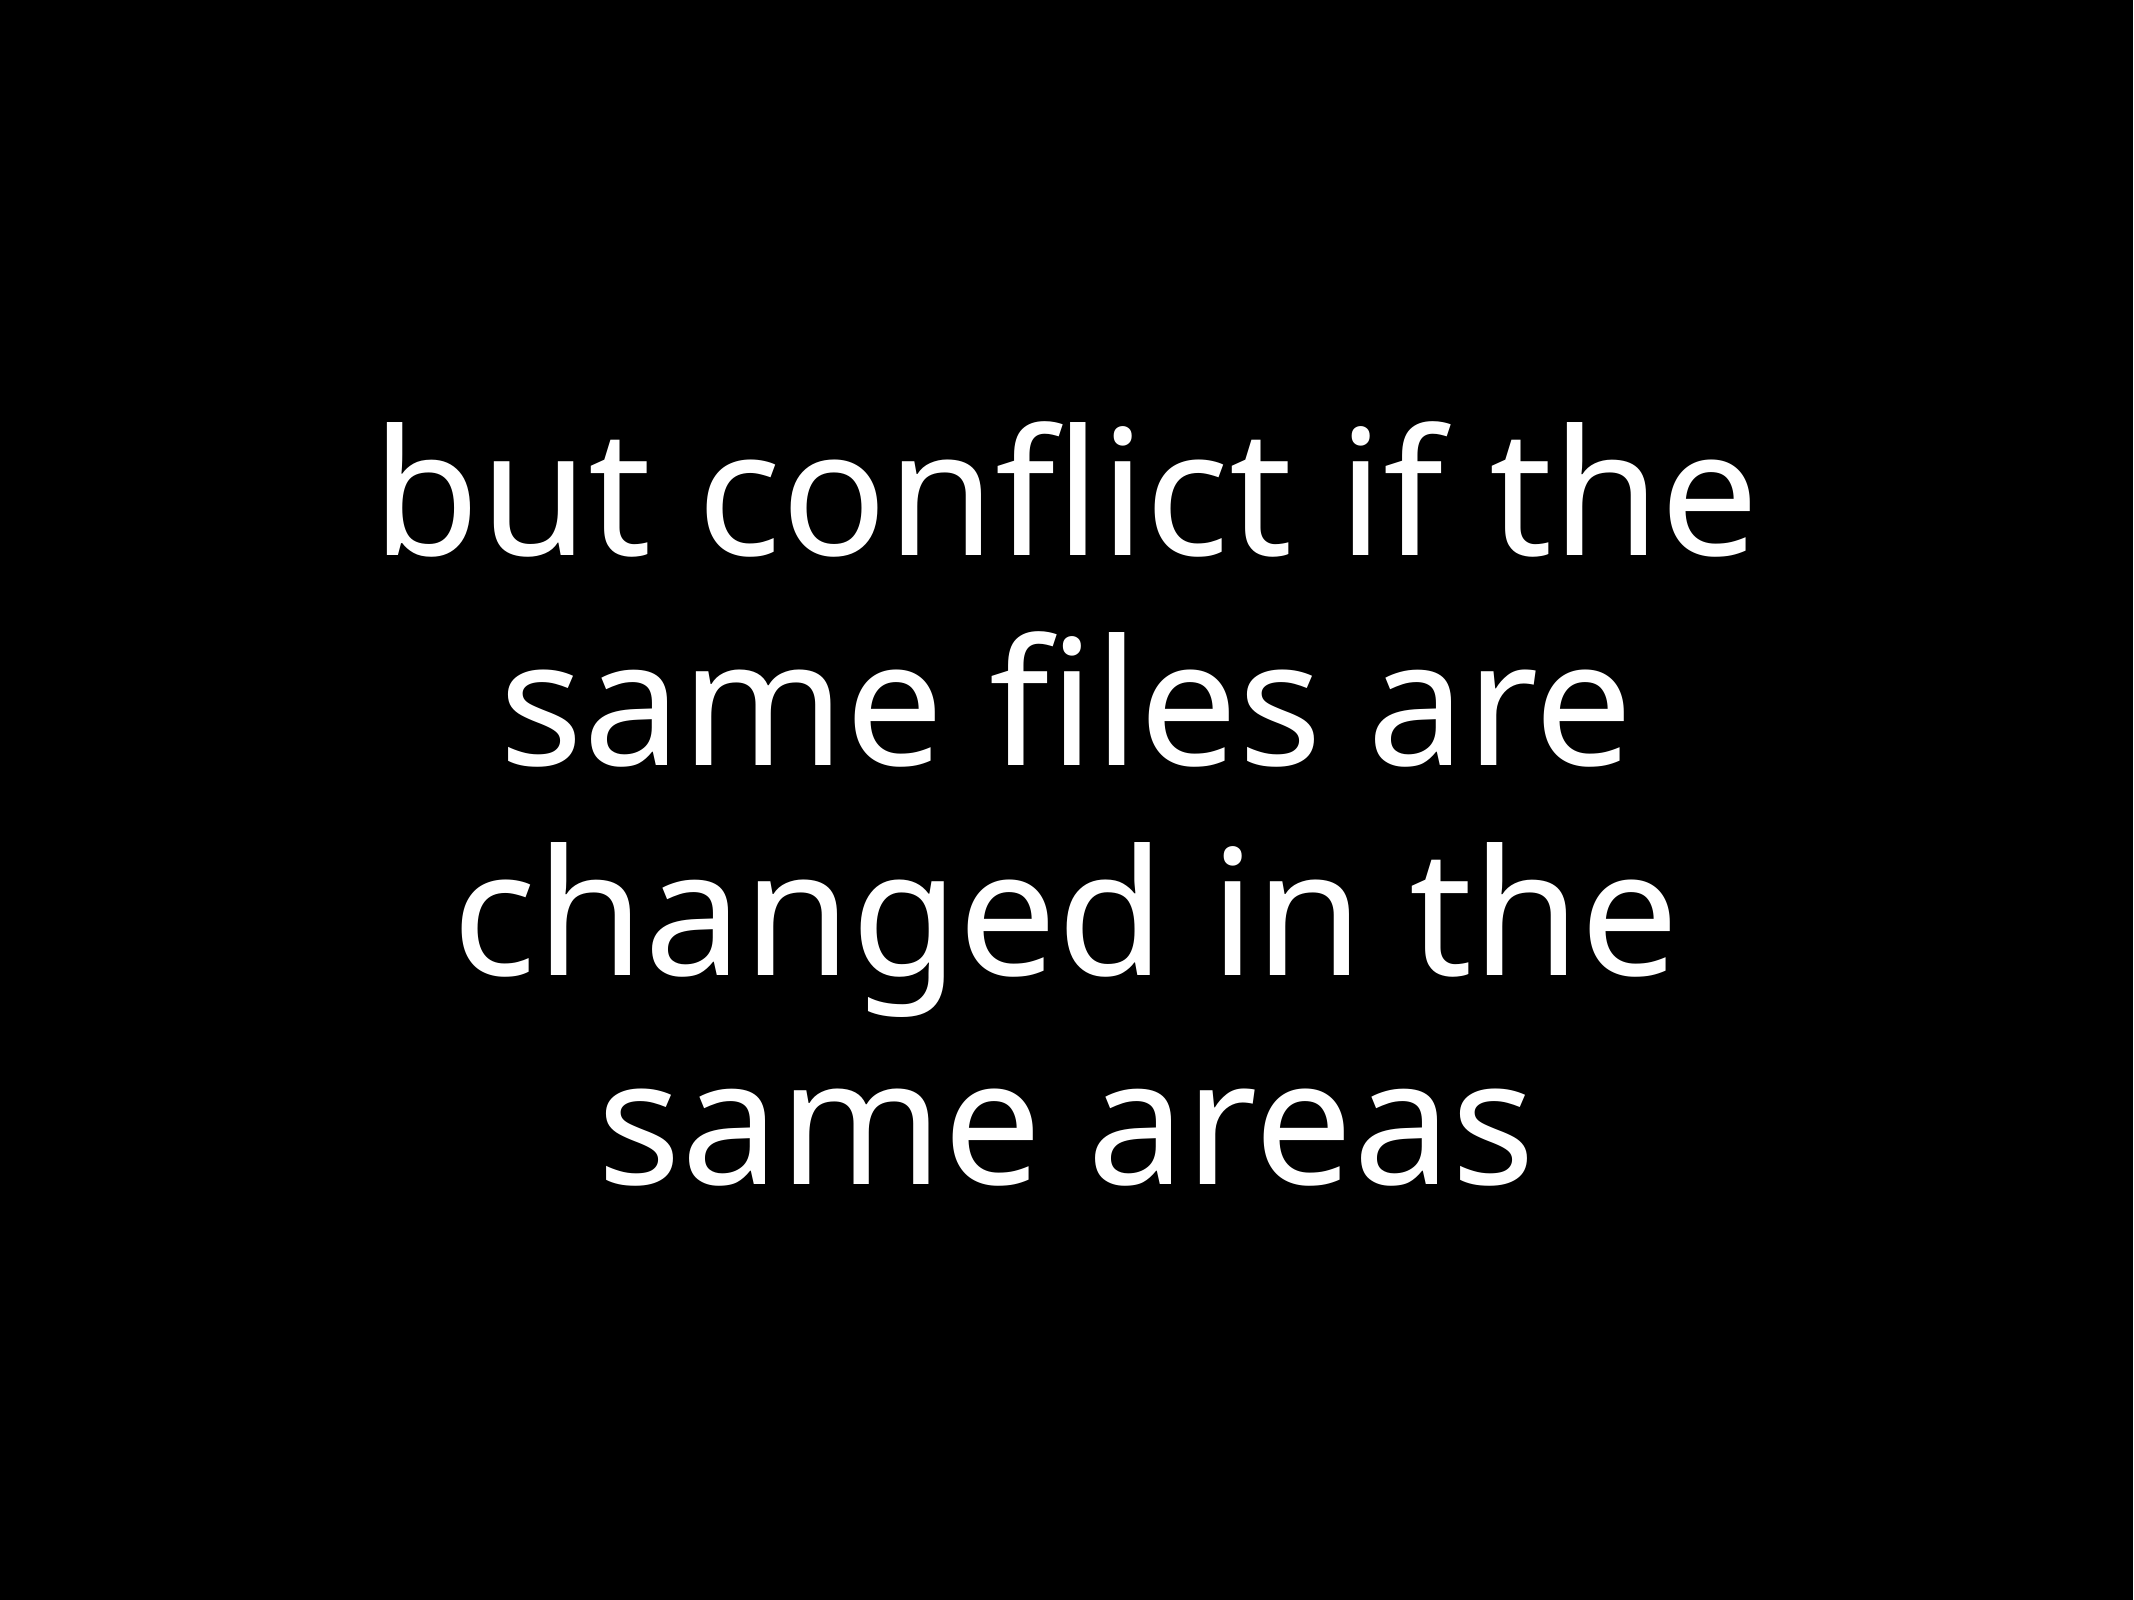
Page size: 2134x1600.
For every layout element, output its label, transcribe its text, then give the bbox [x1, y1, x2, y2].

title but conflict if the same files are changed in the same areas [207, 486, 1926, 1113]
